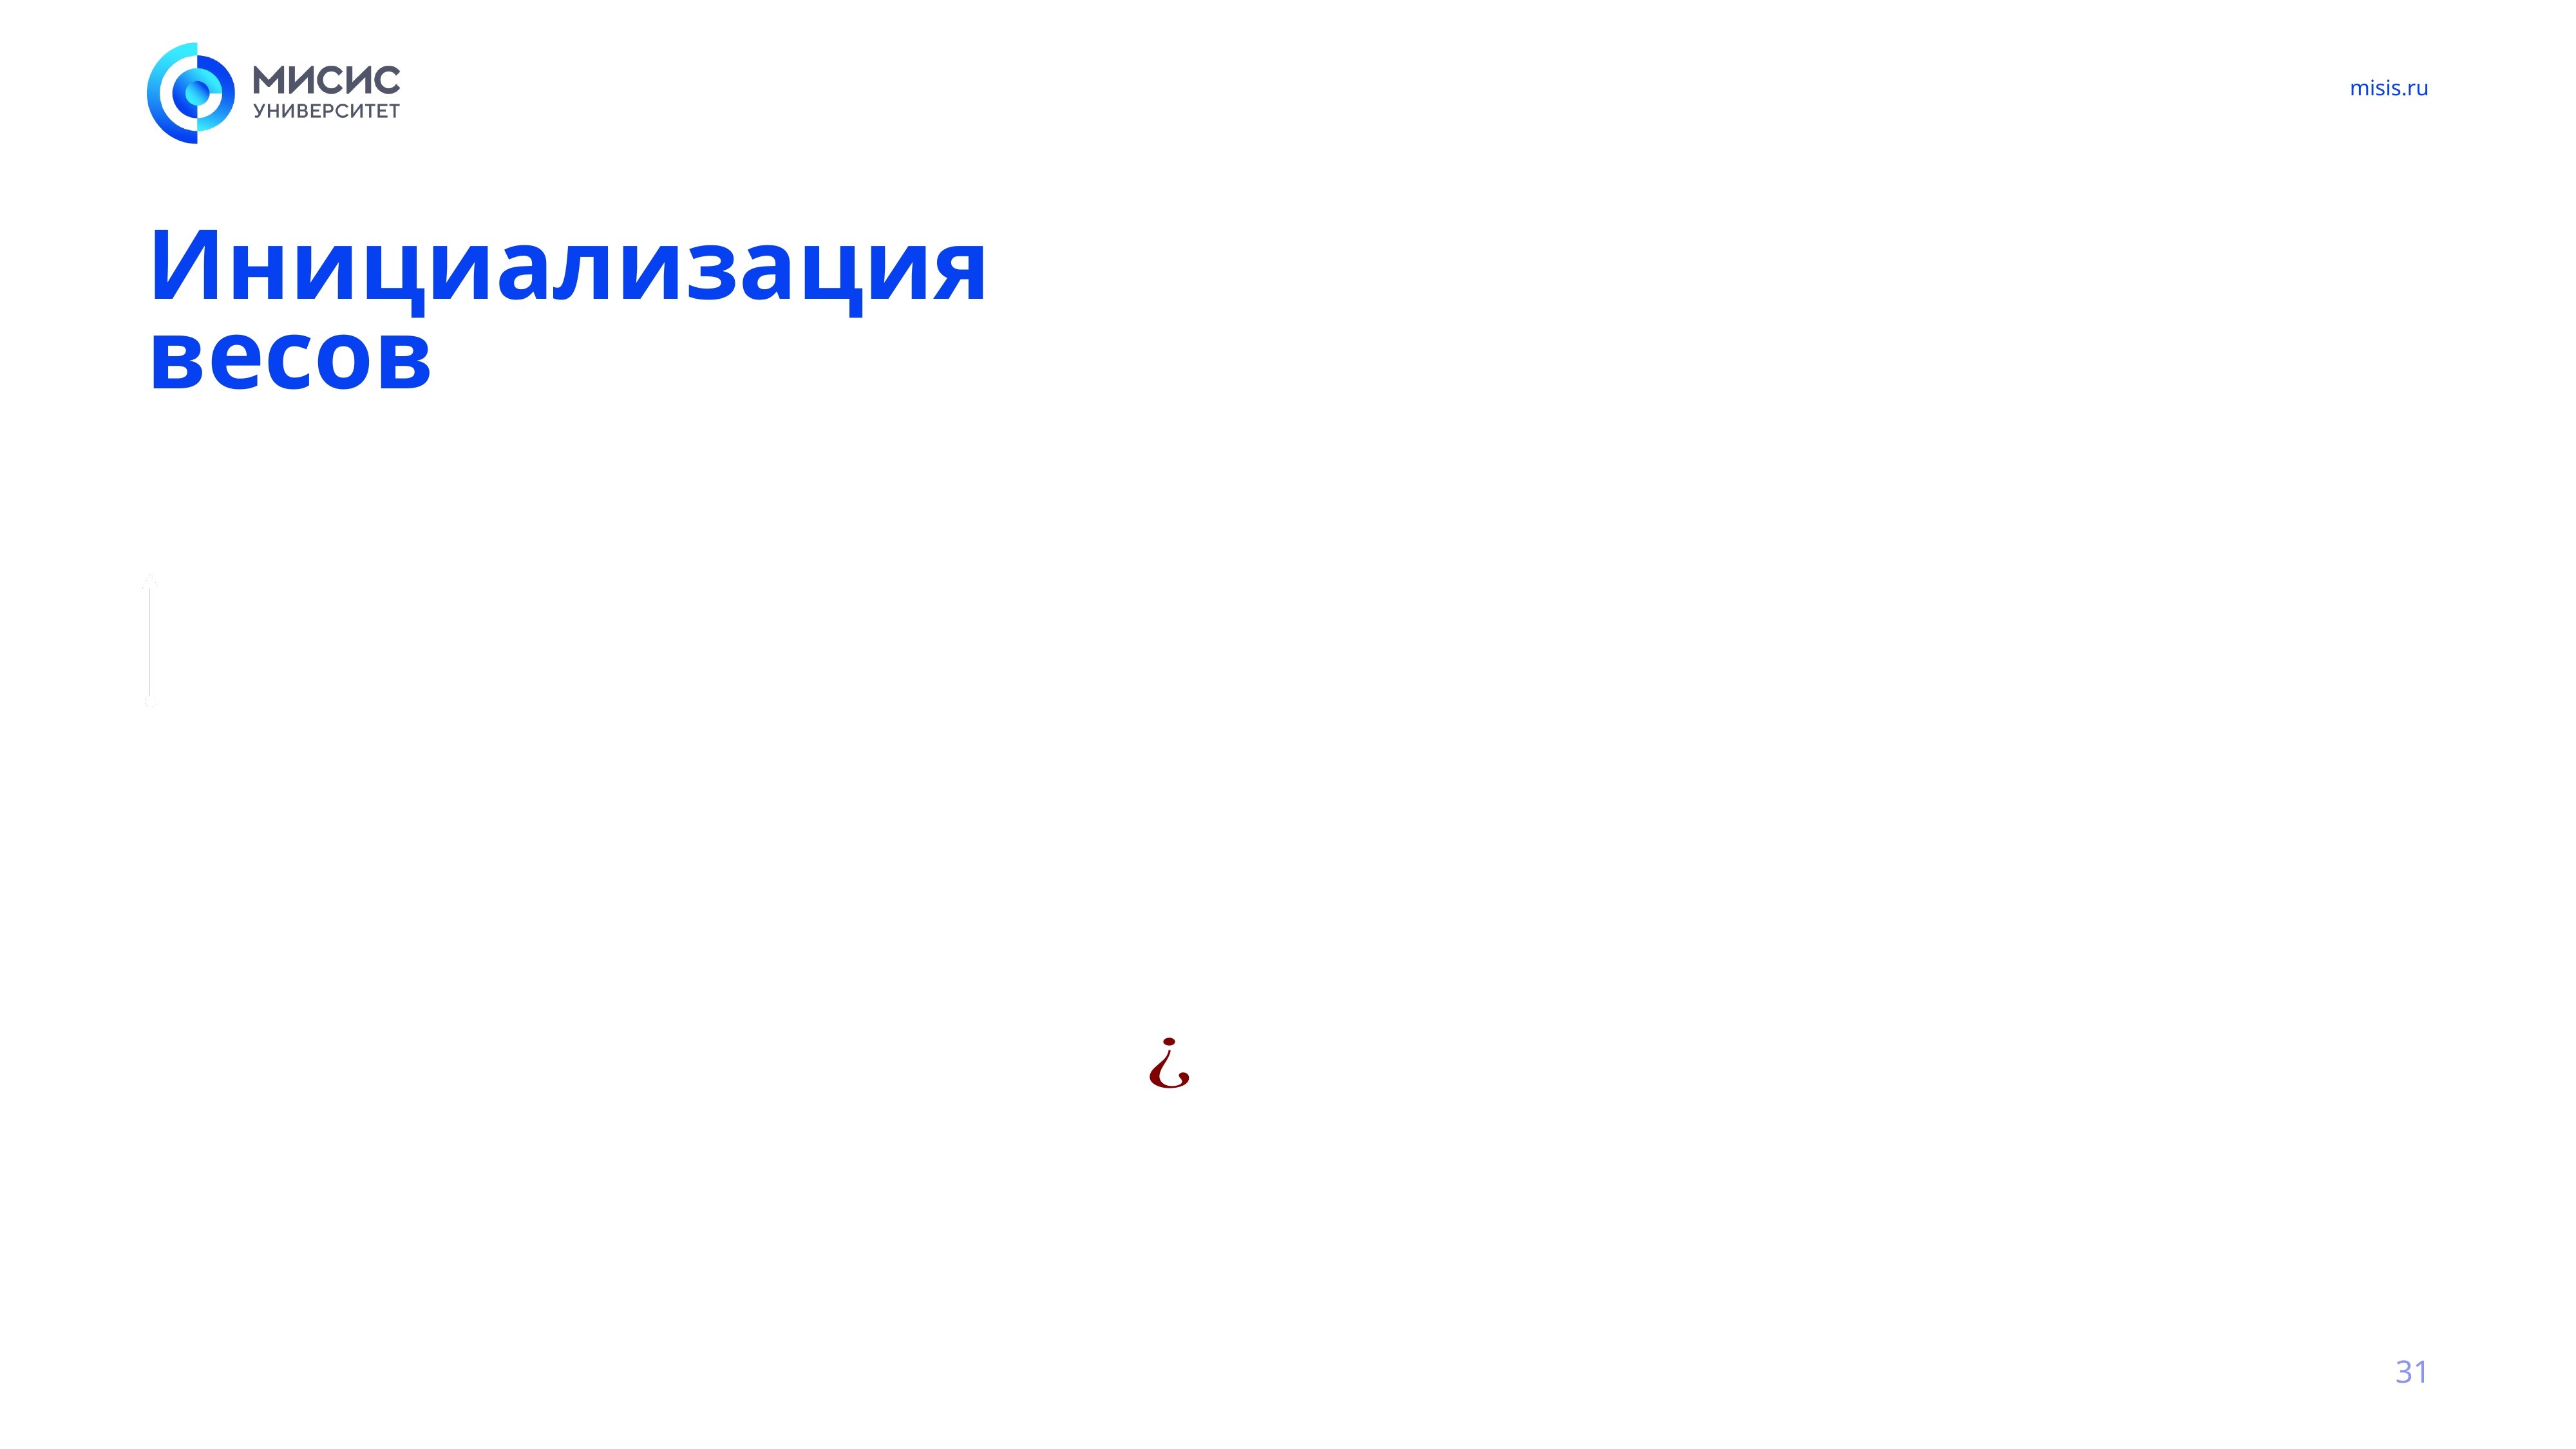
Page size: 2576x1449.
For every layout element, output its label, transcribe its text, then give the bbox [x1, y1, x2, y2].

picture [147, 42, 401, 144]
picture [141, 573, 158, 707]
slide_number 31 [2092, 1334, 2441, 1412]
title Инициализация весов [137, 223, 1260, 341]
